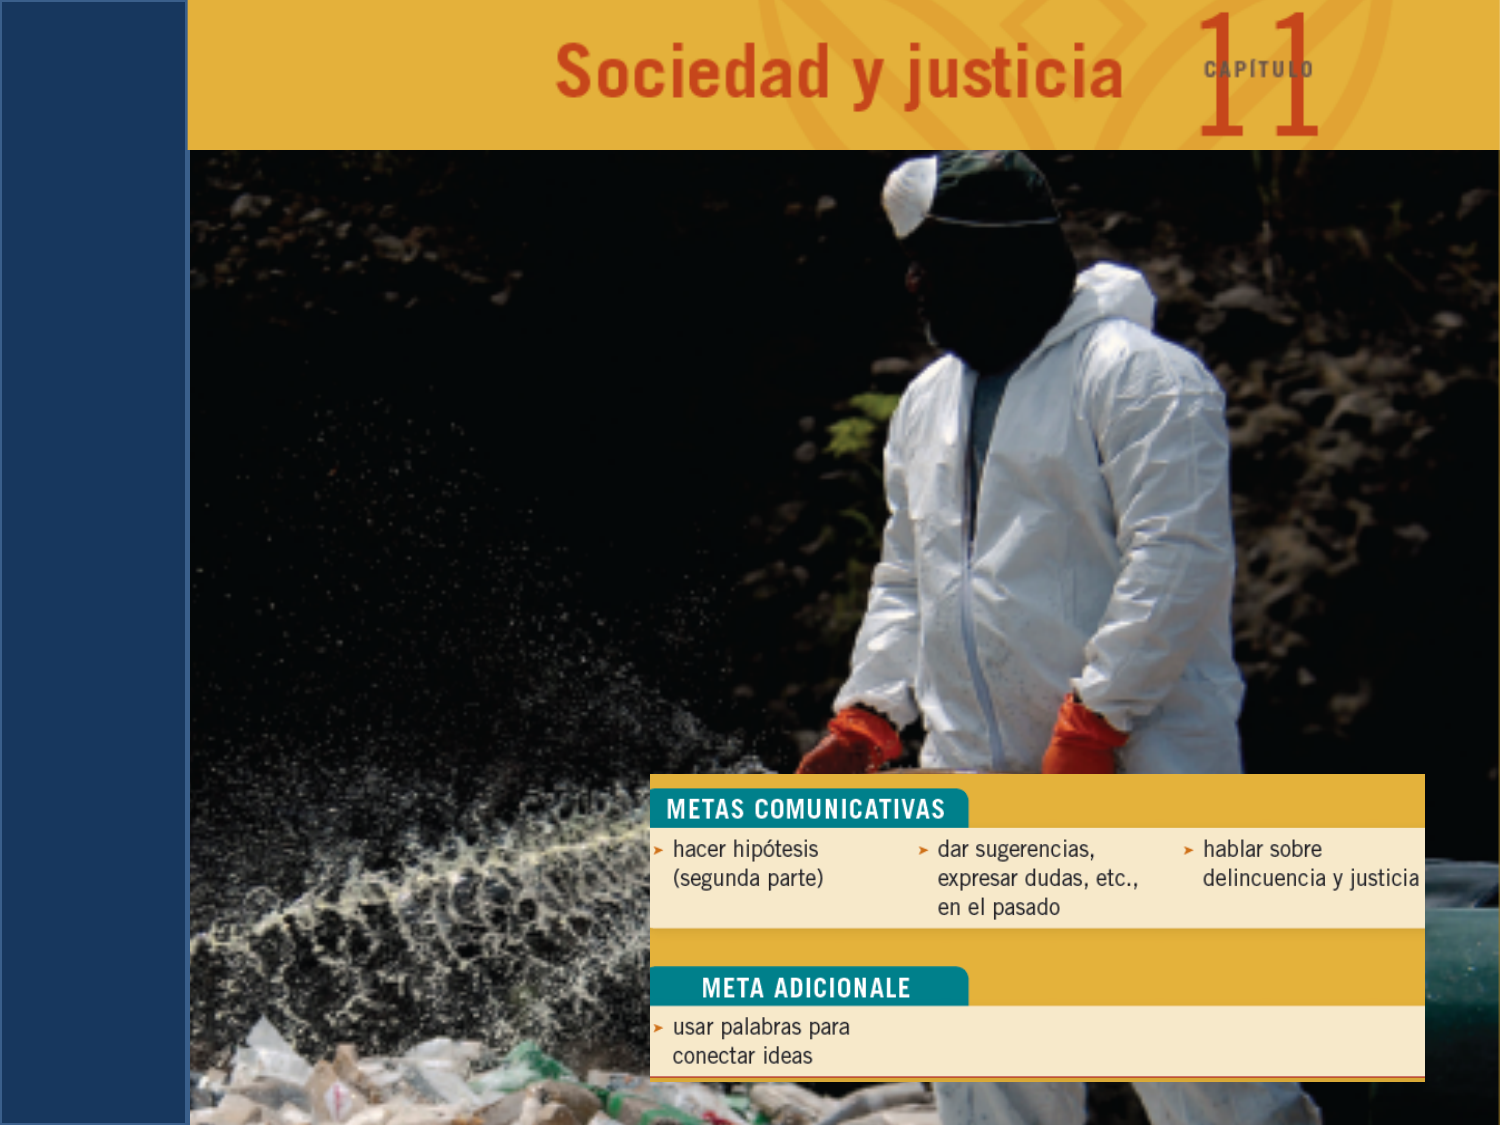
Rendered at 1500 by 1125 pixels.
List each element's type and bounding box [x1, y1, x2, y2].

picture [149, 0, 1500, 1125]
text_box [0, 0, 185, 1125]
